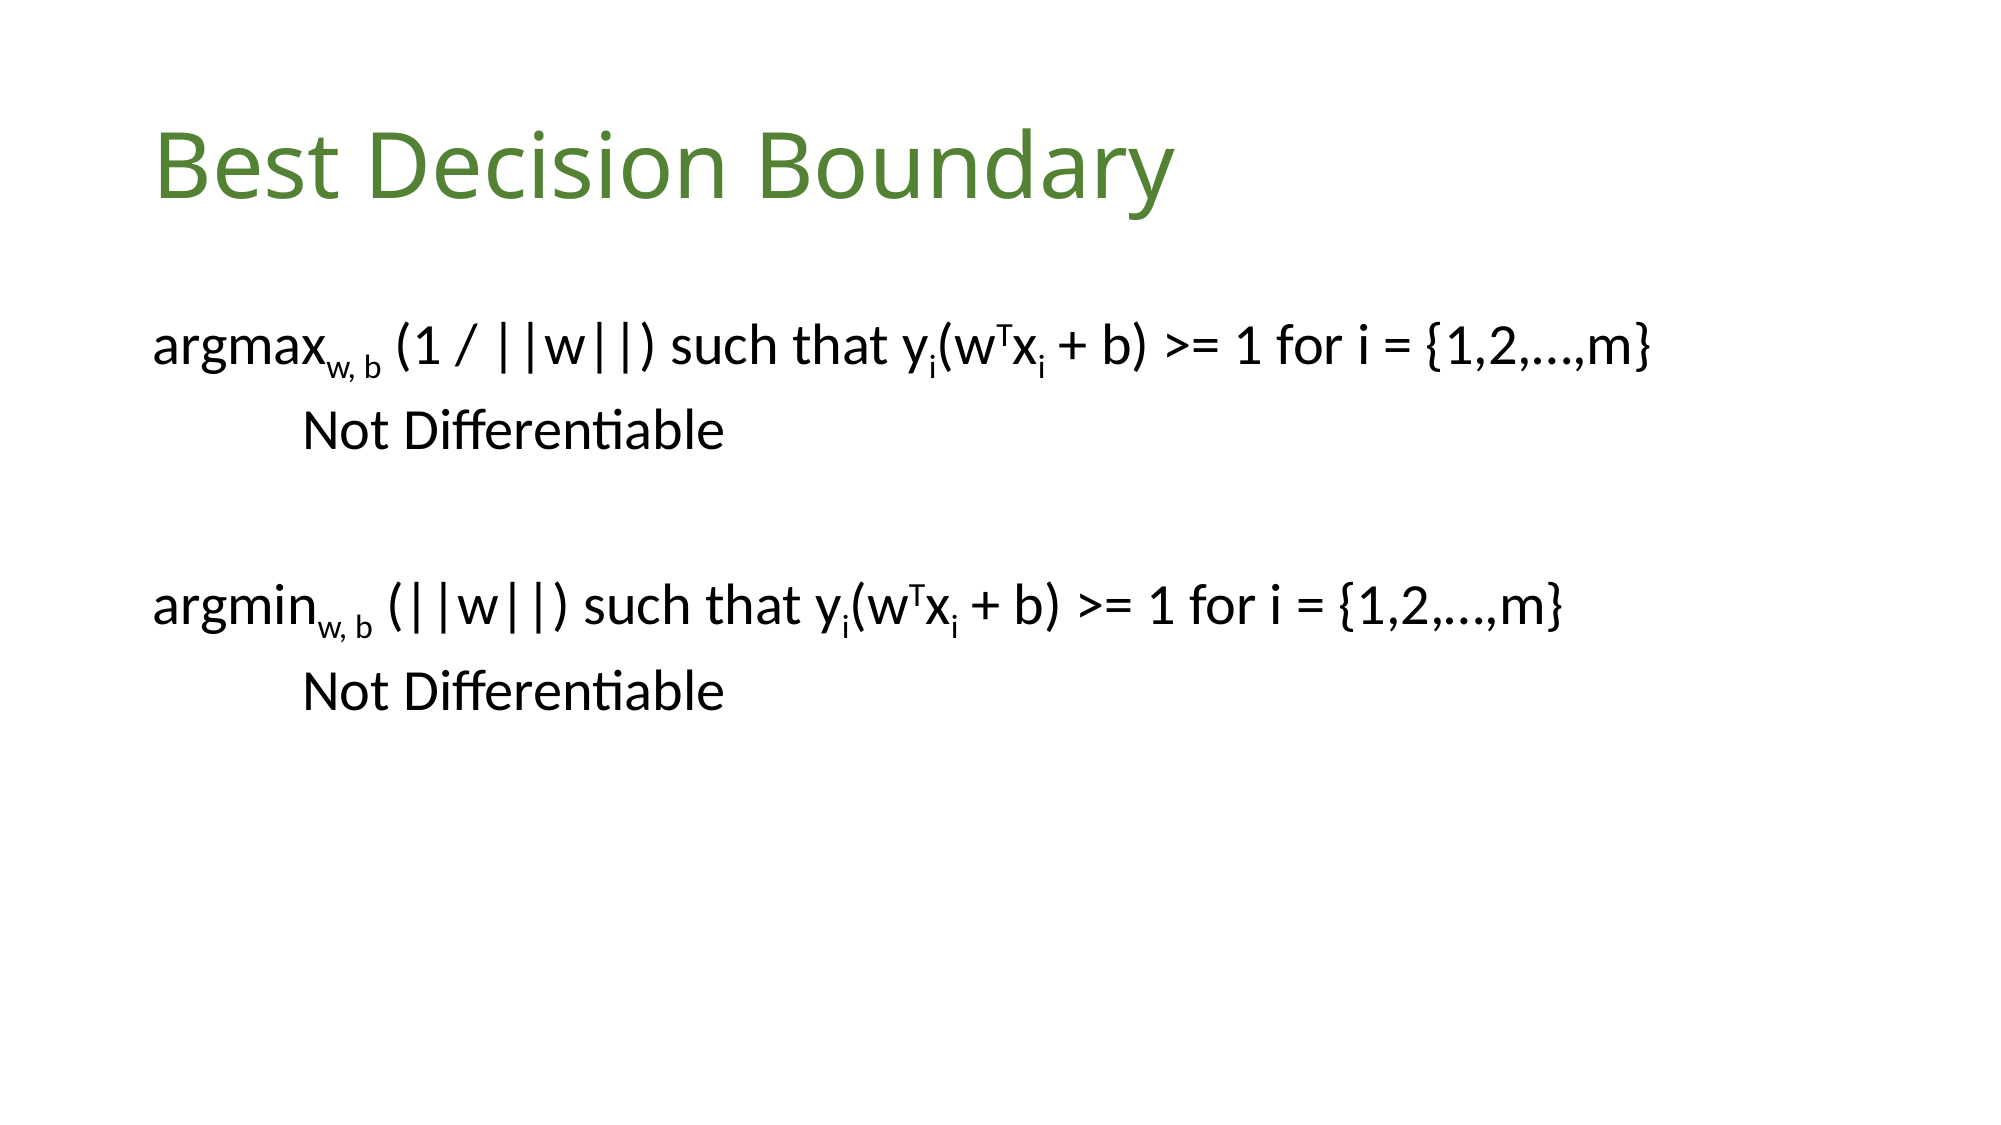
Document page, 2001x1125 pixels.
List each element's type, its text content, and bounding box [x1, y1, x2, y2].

list argmaxw, b (1 / ||w||) such that yi(wTxi + b) >= 1 for i = {1,2,…,m} Not Differentiable argminw, b (||w||) such that yi(wTxi + b) >= 1 for i = {1,2,…,m} Not Differentiable [137, 299, 1863, 1014]
title Best Decision Boundary [137, 59, 1863, 278]
